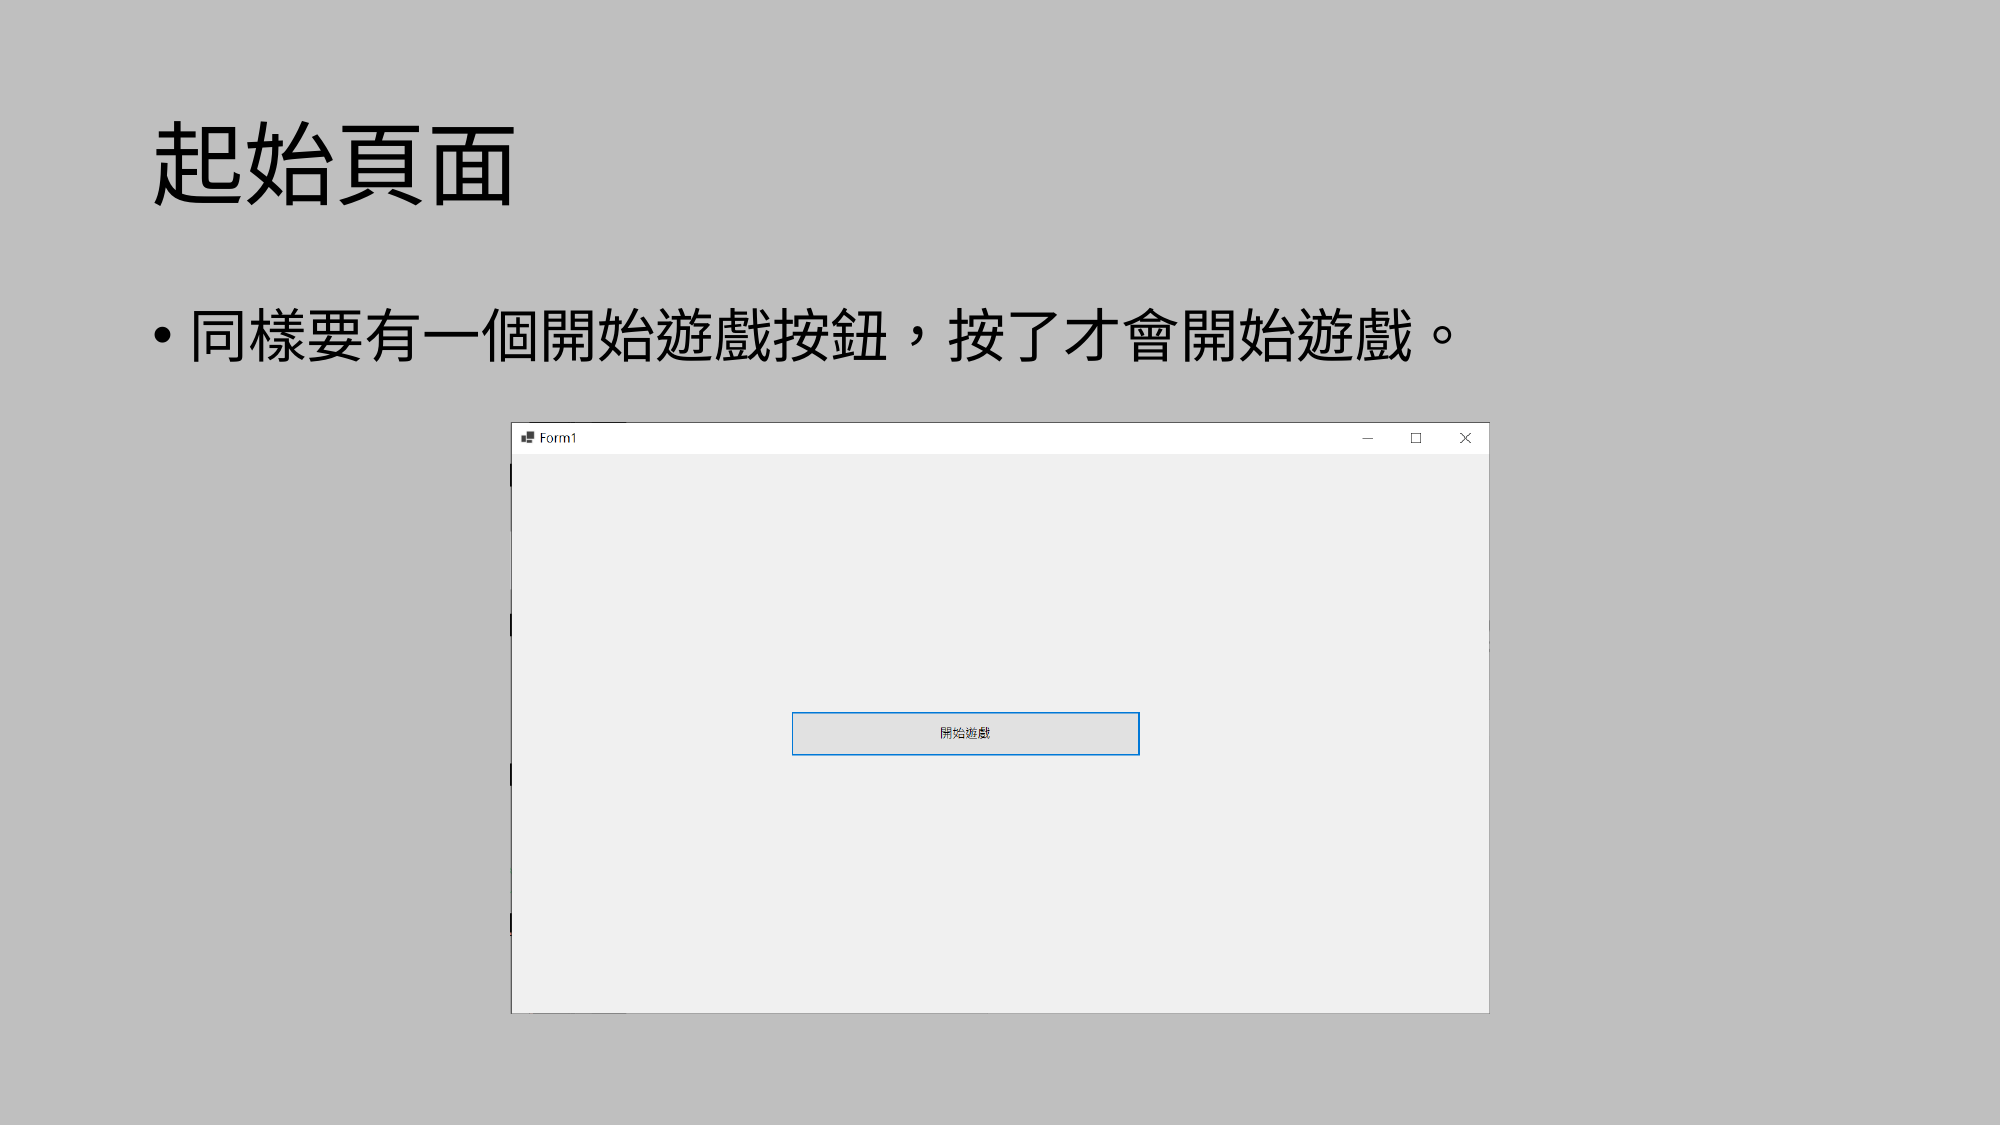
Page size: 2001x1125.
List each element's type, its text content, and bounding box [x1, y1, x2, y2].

list 同樣要有一個開始遊戲按鈕，按了才會開始遊戲。 [137, 299, 1863, 1014]
title 起始頁面 [137, 59, 1863, 278]
picture [509, 422, 1491, 1014]
